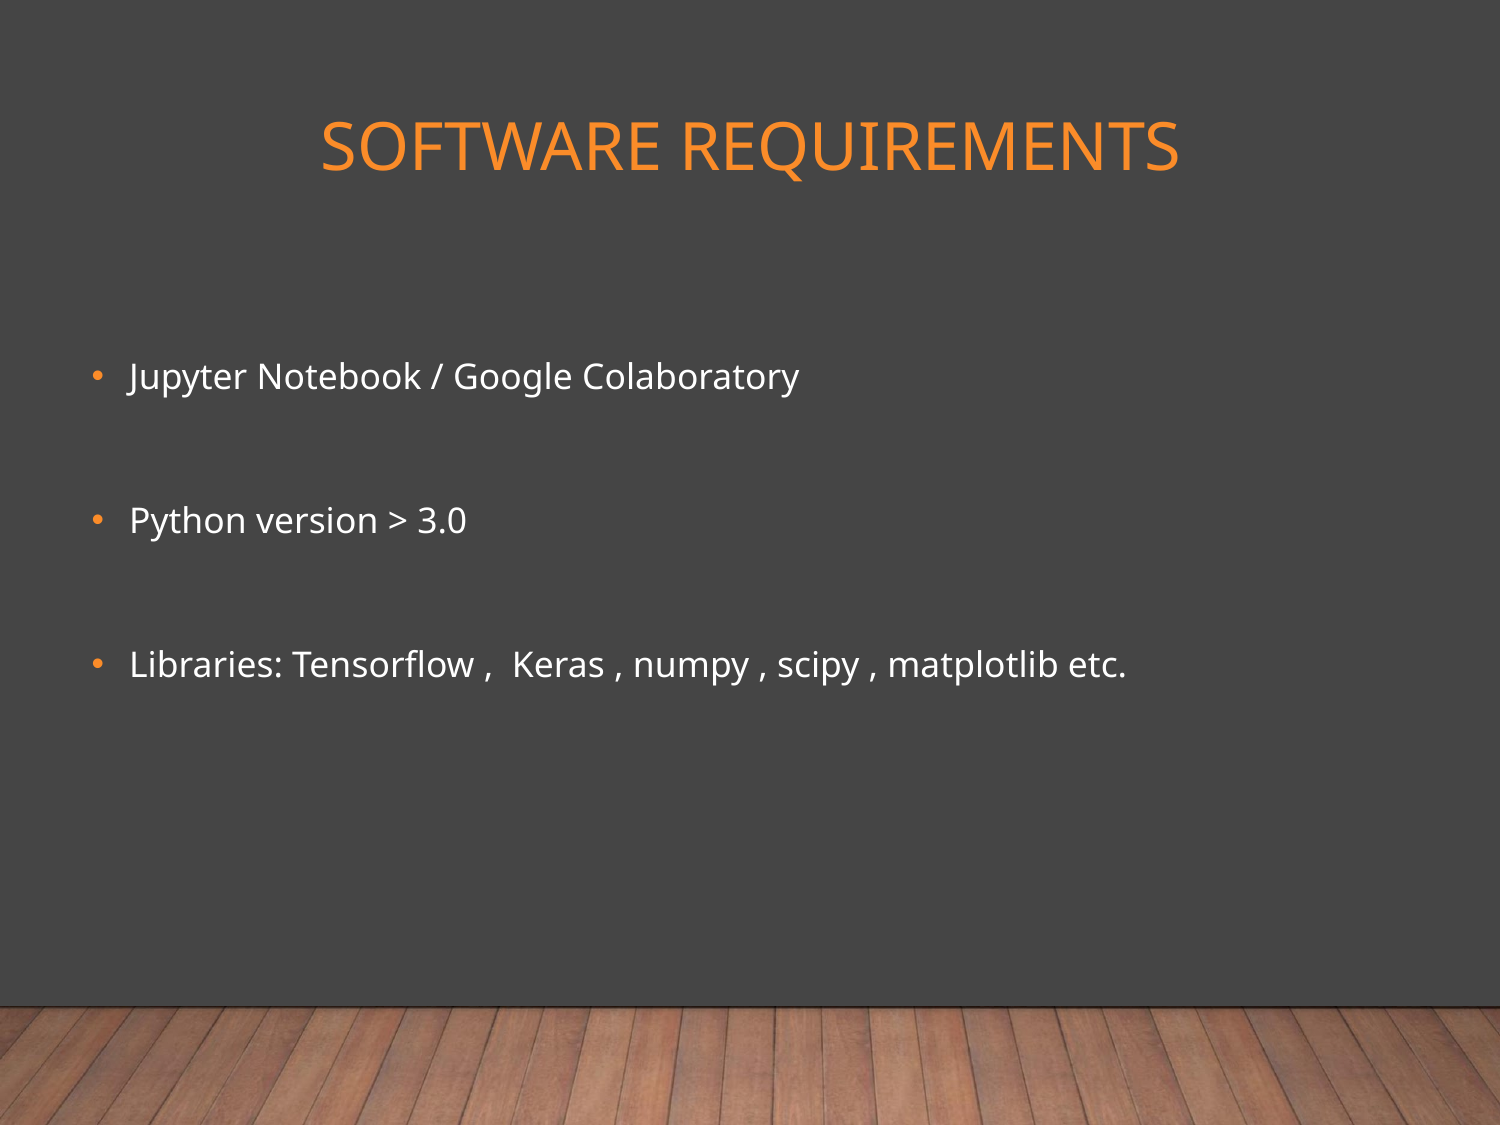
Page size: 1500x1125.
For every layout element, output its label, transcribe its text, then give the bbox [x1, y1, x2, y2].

list Jupyter Notebook / Google Colaboratory Python version > 3.0 Libraries: Tensorflow , Keras , numpy , scipy , matplotlib etc. [76, 267, 1427, 1010]
picture [0, 1006, 1500, 1125]
title SOFTWARE REQUIREMENTS [238, 62, 1265, 235]
